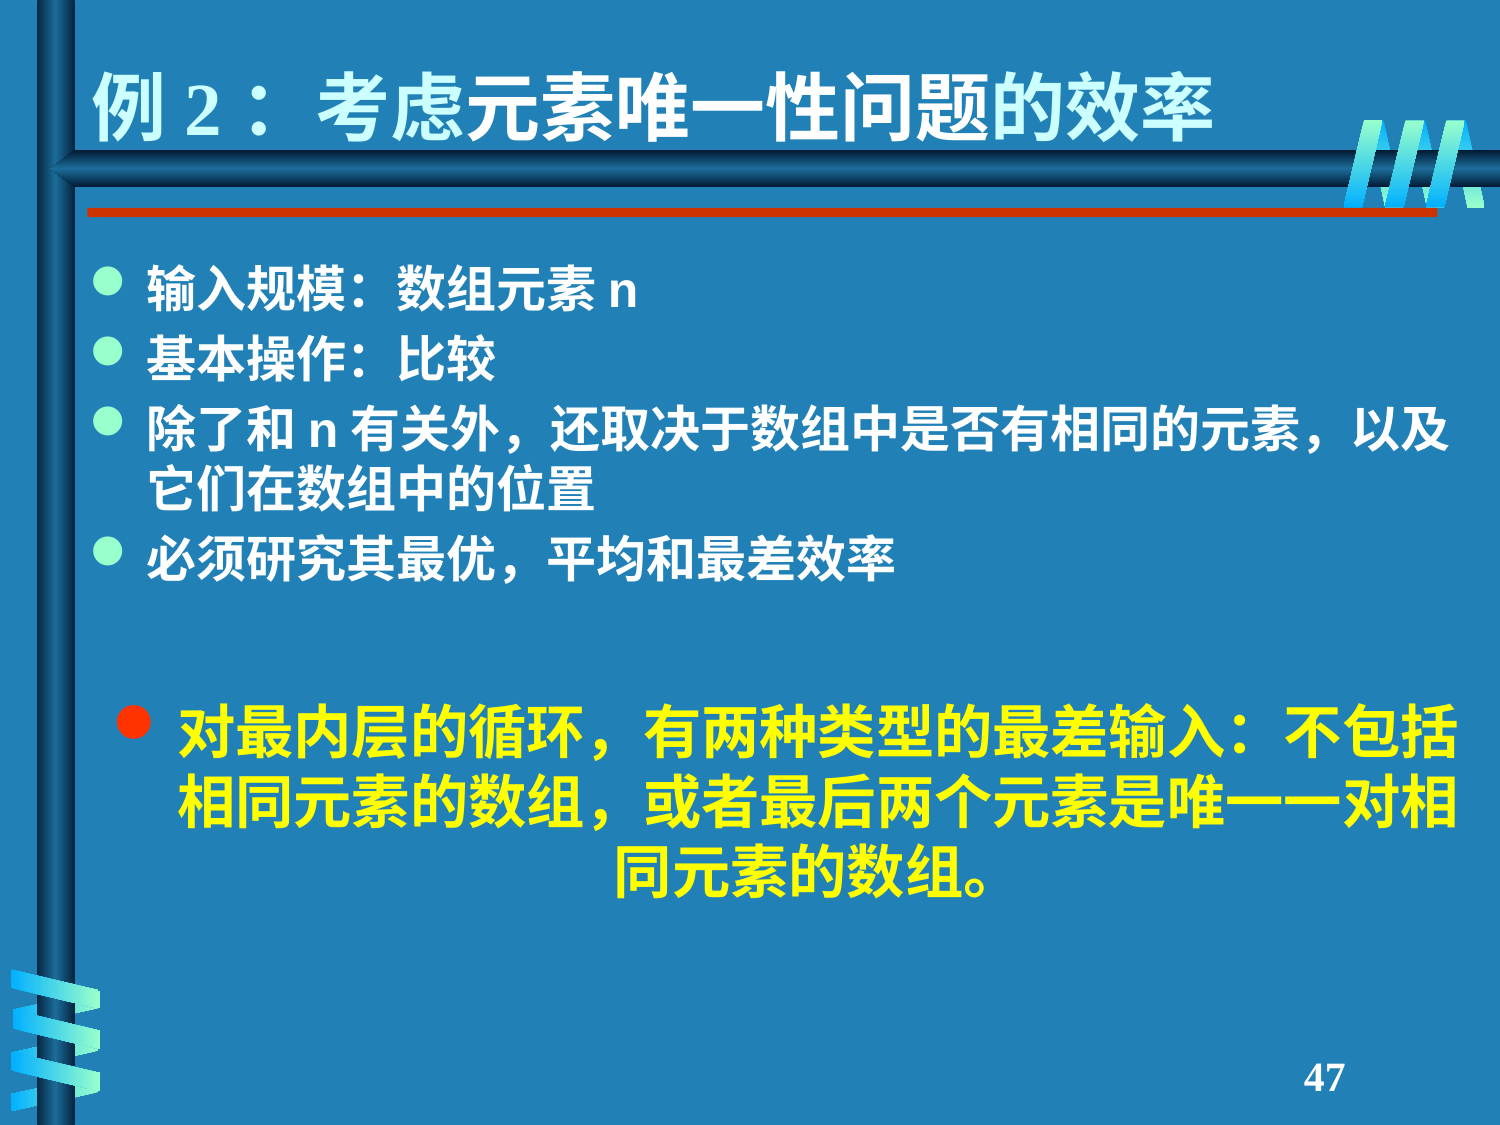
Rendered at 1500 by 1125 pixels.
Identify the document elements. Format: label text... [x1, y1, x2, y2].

title 例2：考虑元素唯一性问题的效率 [76, 37, 1427, 159]
text_box 输入规模：数组元素n 基本操作：比较 除了和n有关外，还取决于数组中是否有相同的元素，以及它们在数组中的位置 必须研究其最优，平均和最差效率 [74, 249, 1500, 687]
slide_number 47 [1149, 1042, 1500, 1103]
text_box 对最内层的循环，有两种类型的最差输入：不包括相同元素的数组，或者最后两个元素是唯一一对相同元素的数组。 [70, 687, 1500, 913]
